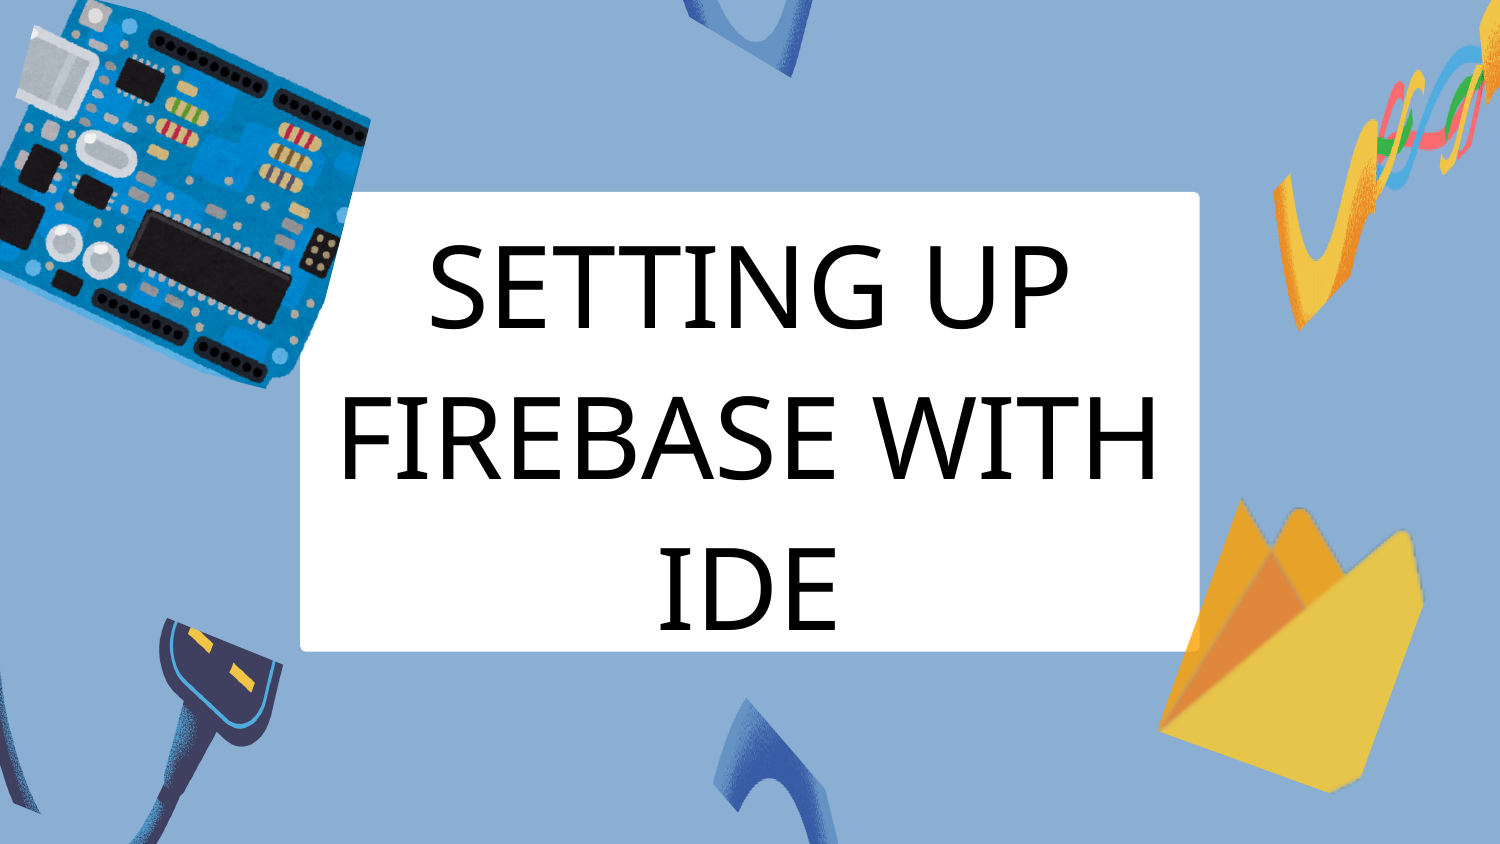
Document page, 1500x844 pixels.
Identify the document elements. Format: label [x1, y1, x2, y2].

text_box [671, 699, 873, 844]
text_box [661, 0, 938, 141]
text_box [1204, 0, 1500, 354]
text_box [0, 550, 294, 844]
text_box [0, 0, 383, 397]
text_box [1156, 459, 1451, 802]
text_box [299, 163, 1200, 690]
